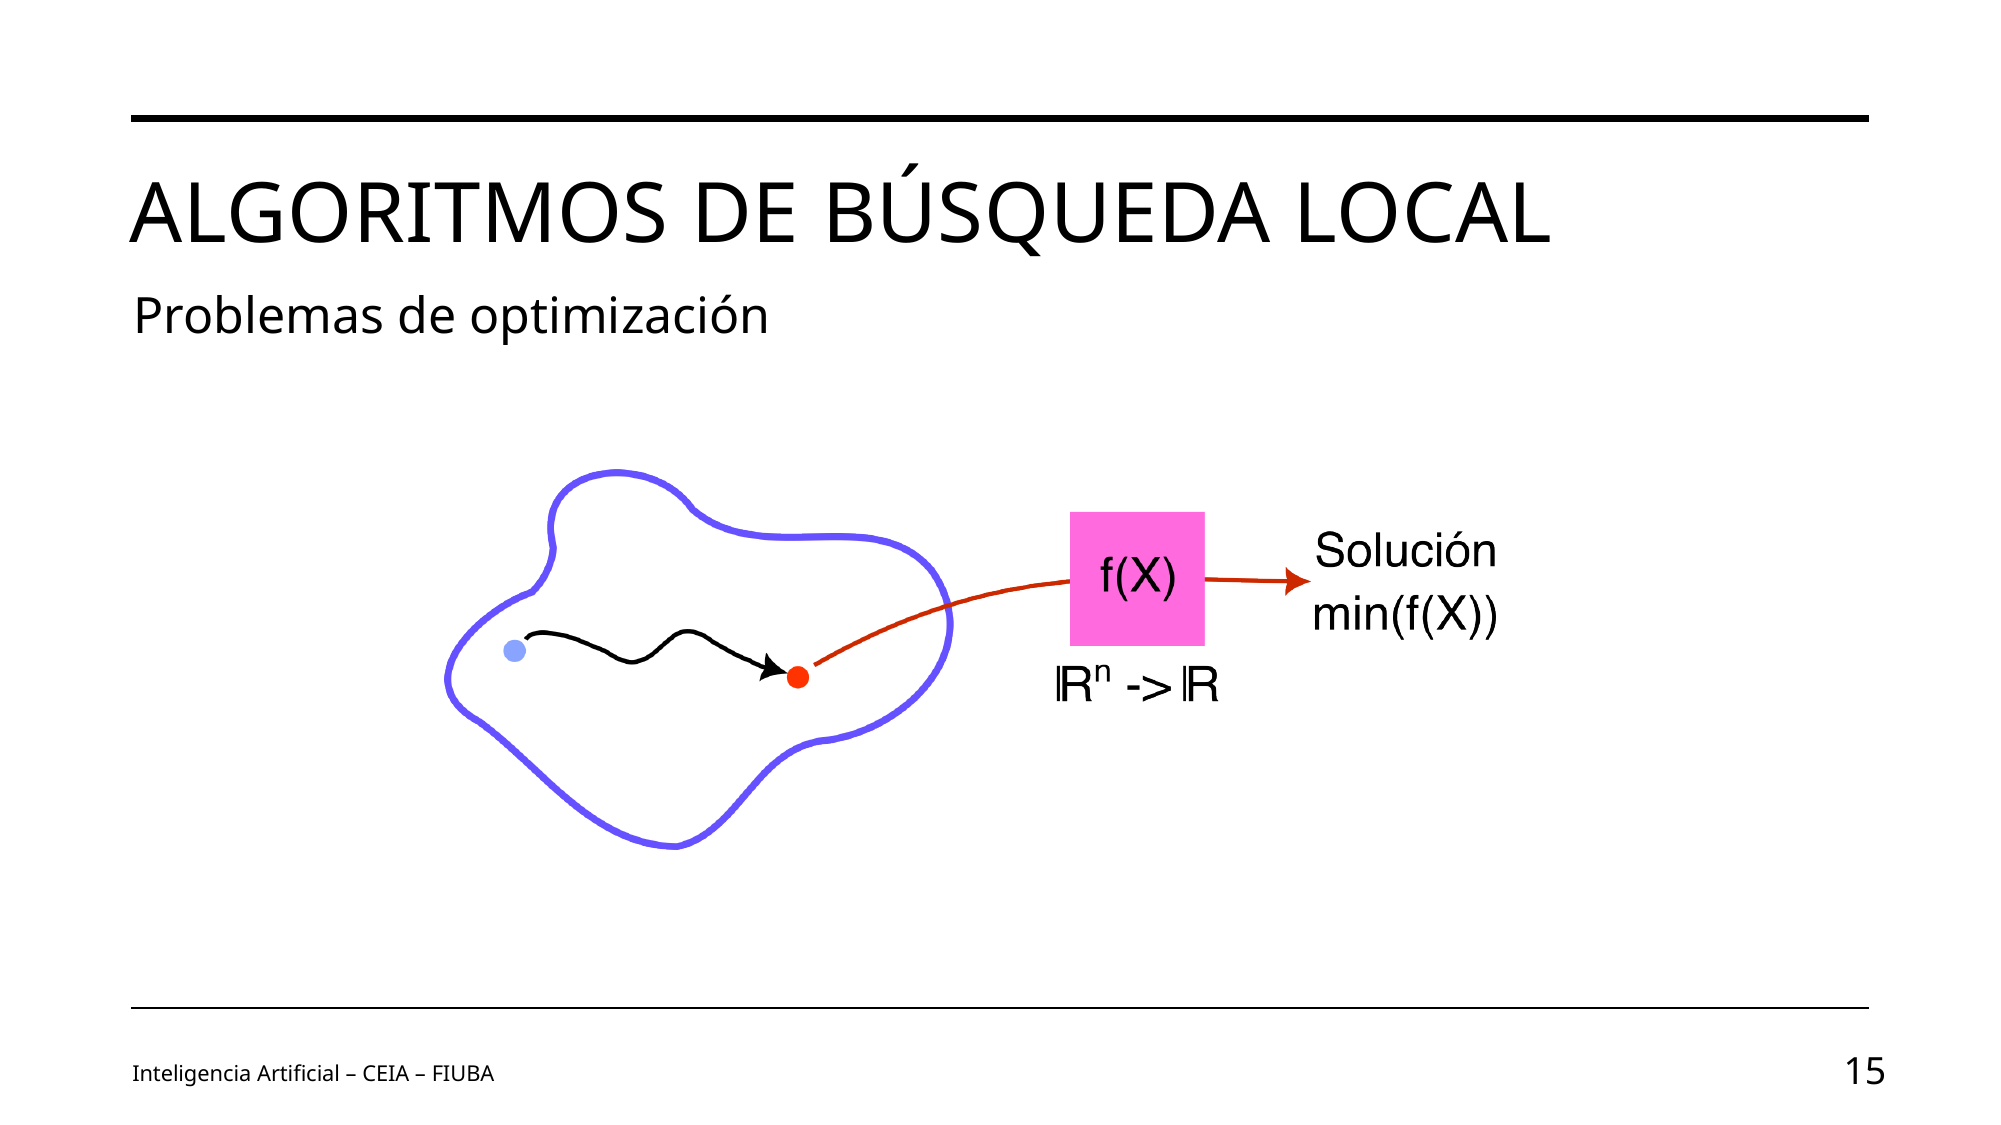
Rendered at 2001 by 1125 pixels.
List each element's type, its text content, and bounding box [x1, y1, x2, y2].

picture [444, 469, 1496, 850]
slide_number 15 [1791, 1042, 1902, 1103]
footer Inteligencia Artificial – CEIA – FIUBA [117, 1042, 862, 1103]
title Algoritmos de Búsqueda Local [114, 151, 1869, 377]
text_box Problemas de optimización [118, 275, 1377, 351]
